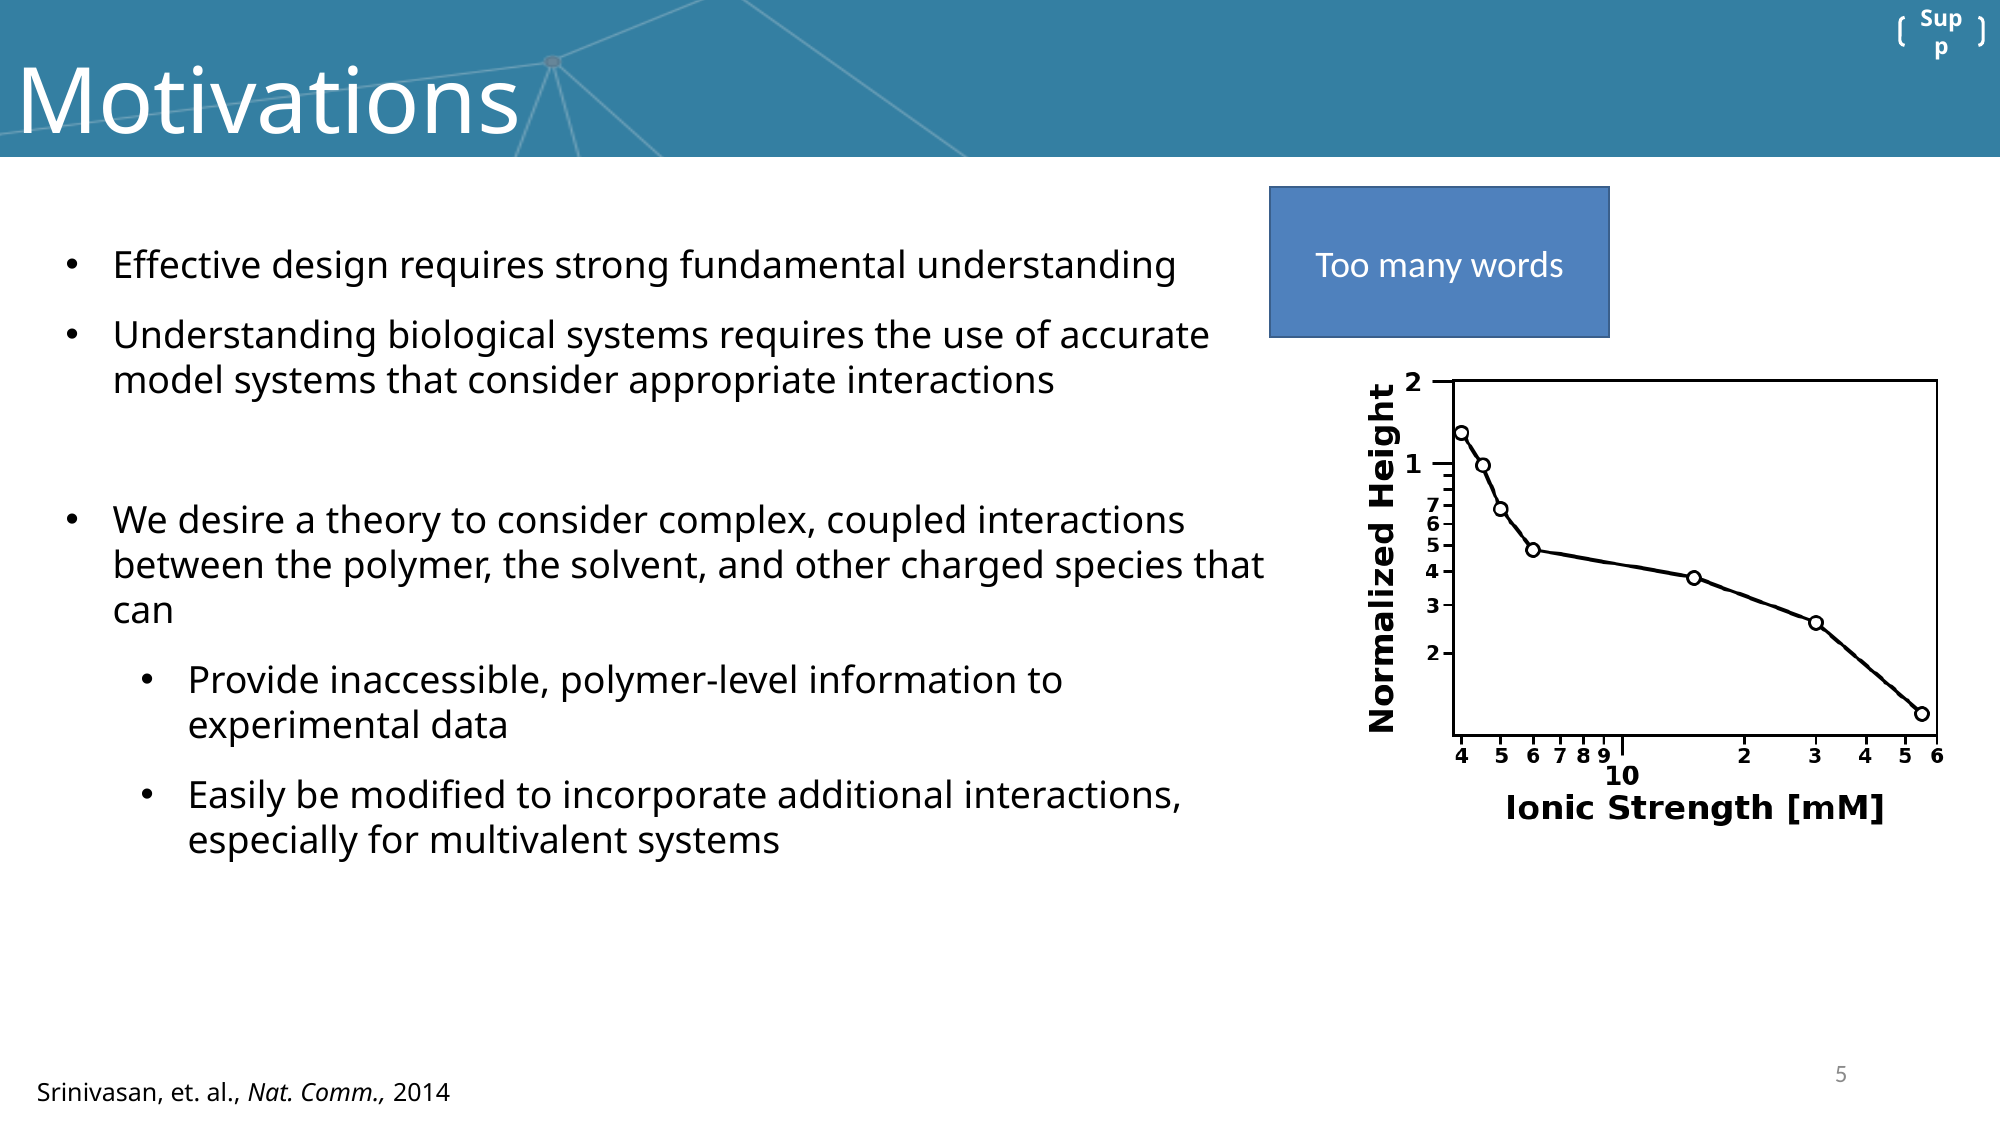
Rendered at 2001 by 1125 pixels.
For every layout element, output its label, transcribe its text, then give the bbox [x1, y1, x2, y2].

text_box Effective design requires strong fundamental understanding Understanding biological systems requires the use of accurate model systems that consider appropriate interactions We desire a theory to consider complex, coupled interactions between the polymer, the solvent, and other charged species that can Provide inaccessible, polymer-level information to experimental data Easily be modified to incorporate additional interactions, especially for multivalent systems [50, 233, 1303, 869]
picture [1362, 364, 1950, 832]
slide_number 5 [1412, 1042, 1863, 1103]
text_box Too many words [1269, 186, 1610, 338]
text_box Srinivasan, et. al., Nat. Comm., 2014 [22, 1069, 1043, 1115]
title Motivations [0, 22, 1725, 154]
